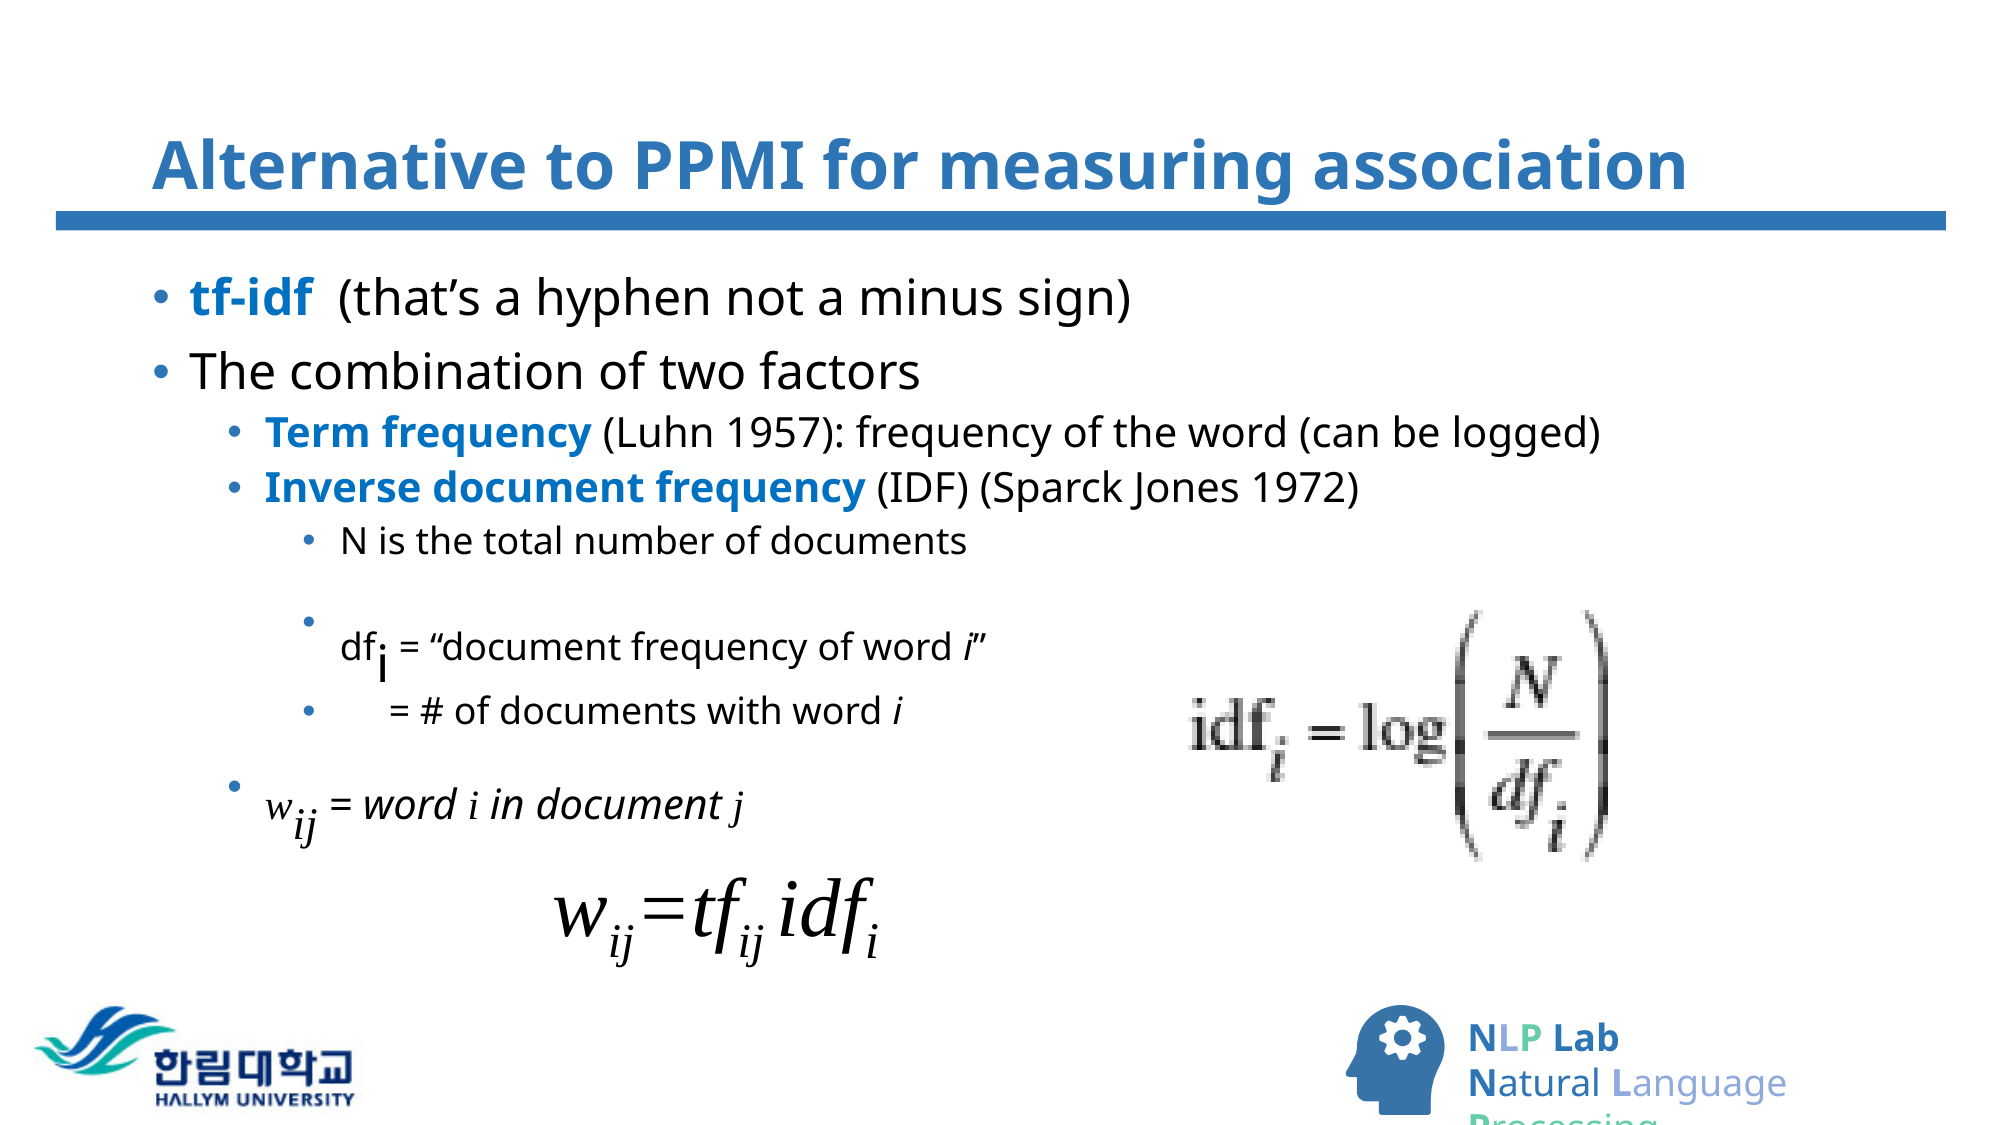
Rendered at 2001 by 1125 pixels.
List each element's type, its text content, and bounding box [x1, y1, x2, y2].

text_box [1179, 596, 1613, 867]
title Alternative to PPMI for measuring association [137, 59, 1863, 212]
list tf-idf (that’s a hyphen not a minus sign) The combination of two factors Term frequency (Luhn 1957): frequency of the word (can be logged) Inverse document frequency (IDF) (Sparck Jones 1972) N is the total number of documents dfi = “document frequency of word i” = # of documents with word i wij = word i in document j wij=tfij idfi [137, 264, 1863, 987]
picture [27, 1000, 370, 1120]
